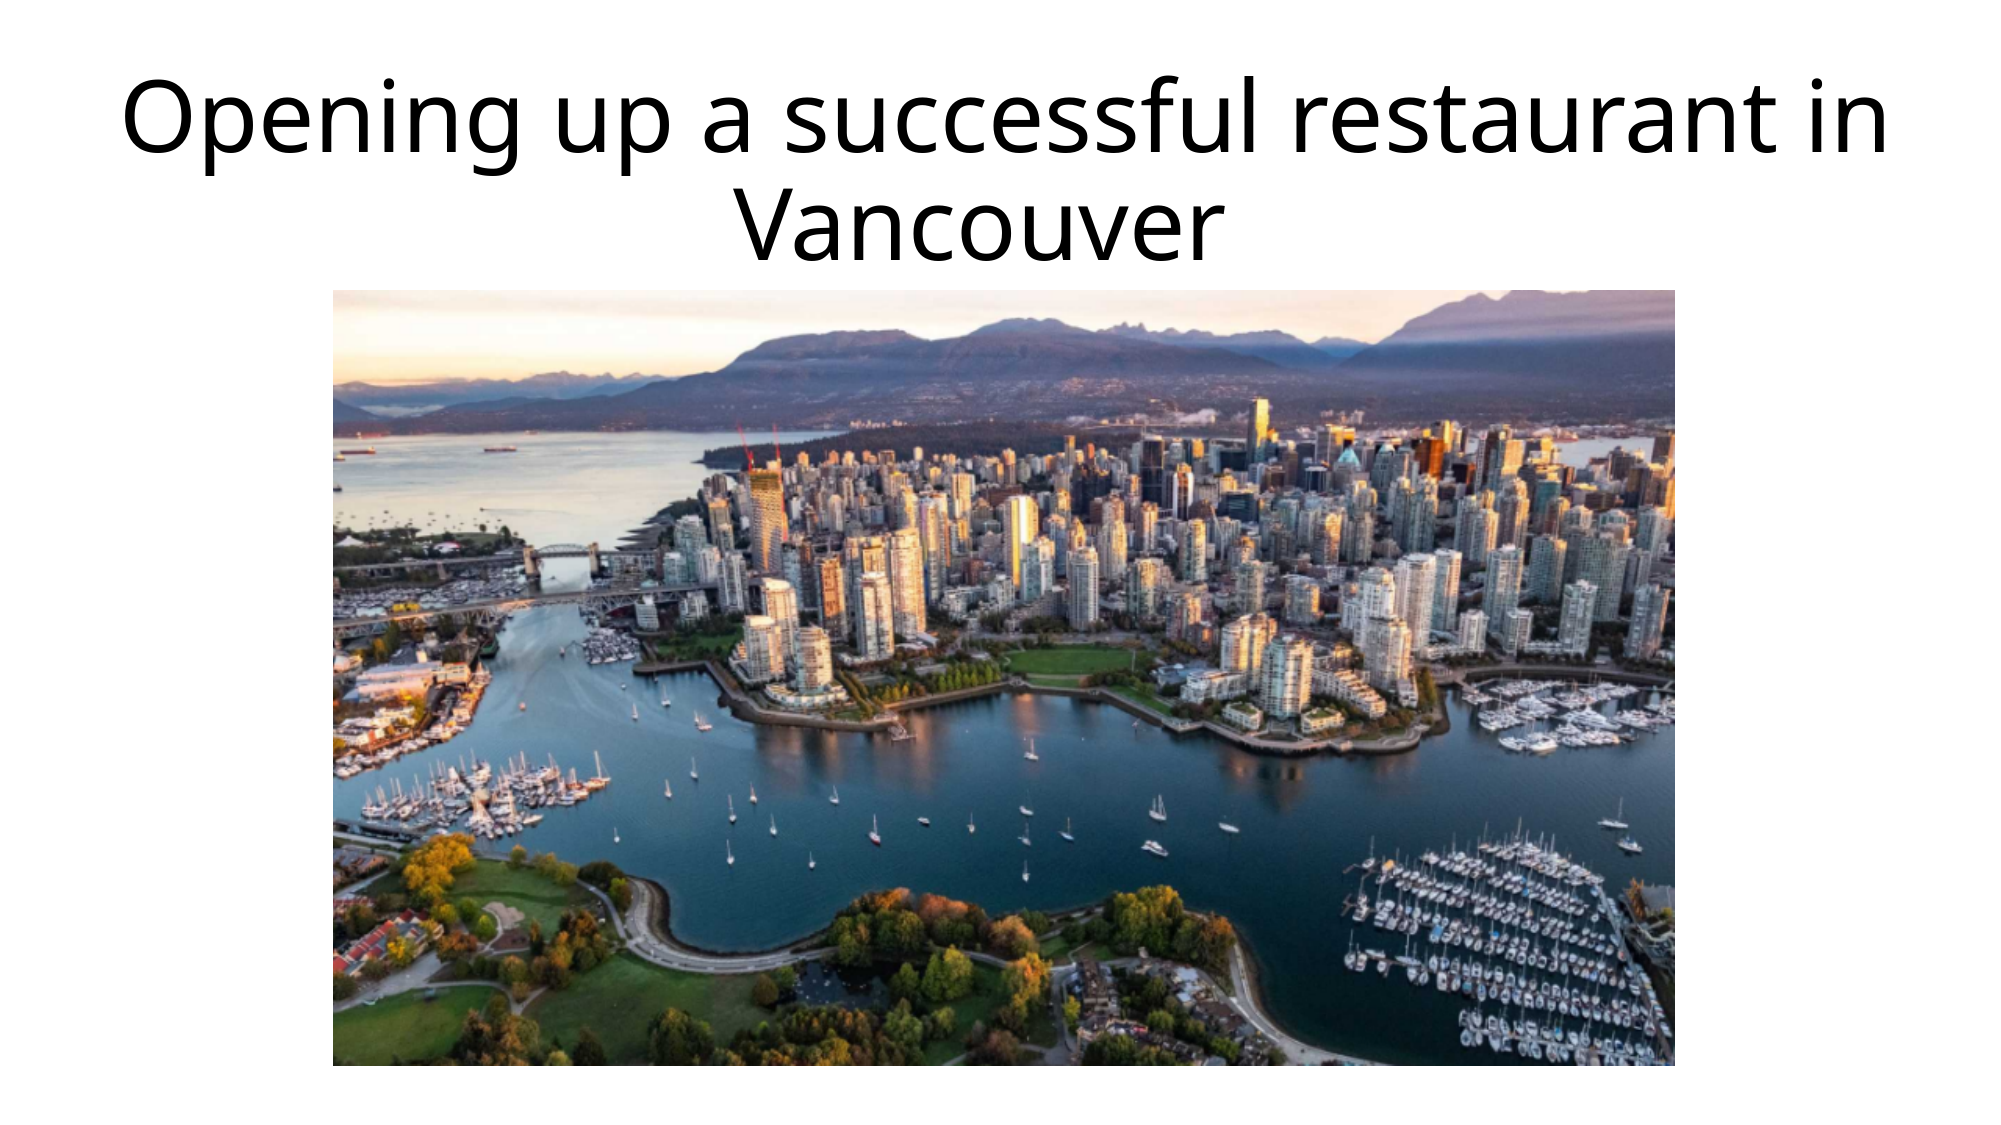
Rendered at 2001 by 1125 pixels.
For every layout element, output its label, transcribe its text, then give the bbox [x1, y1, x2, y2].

title Opening up a successful restaurant in Vancouver [0, 36, 1987, 291]
picture [333, 290, 1675, 1066]
